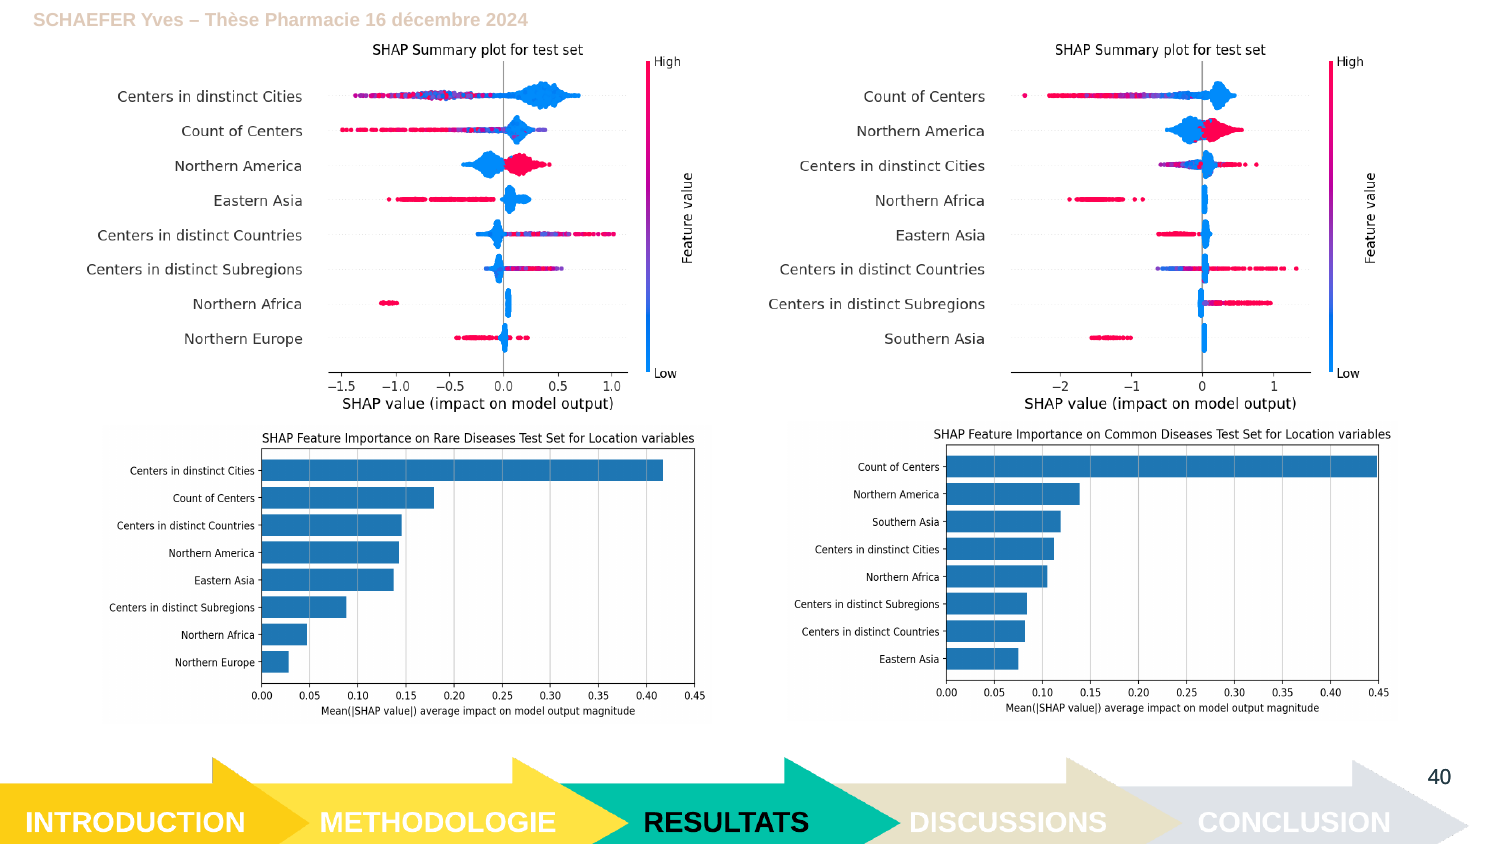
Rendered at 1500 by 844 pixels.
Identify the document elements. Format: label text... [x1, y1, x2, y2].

picture [760, 35, 1398, 721]
picture [0, 745, 1500, 844]
text_box SCHAEFER Yves – Thèse Pharmacie 16 décembre 2024 [18, 0, 672, 60]
picture [77, 35, 713, 725]
